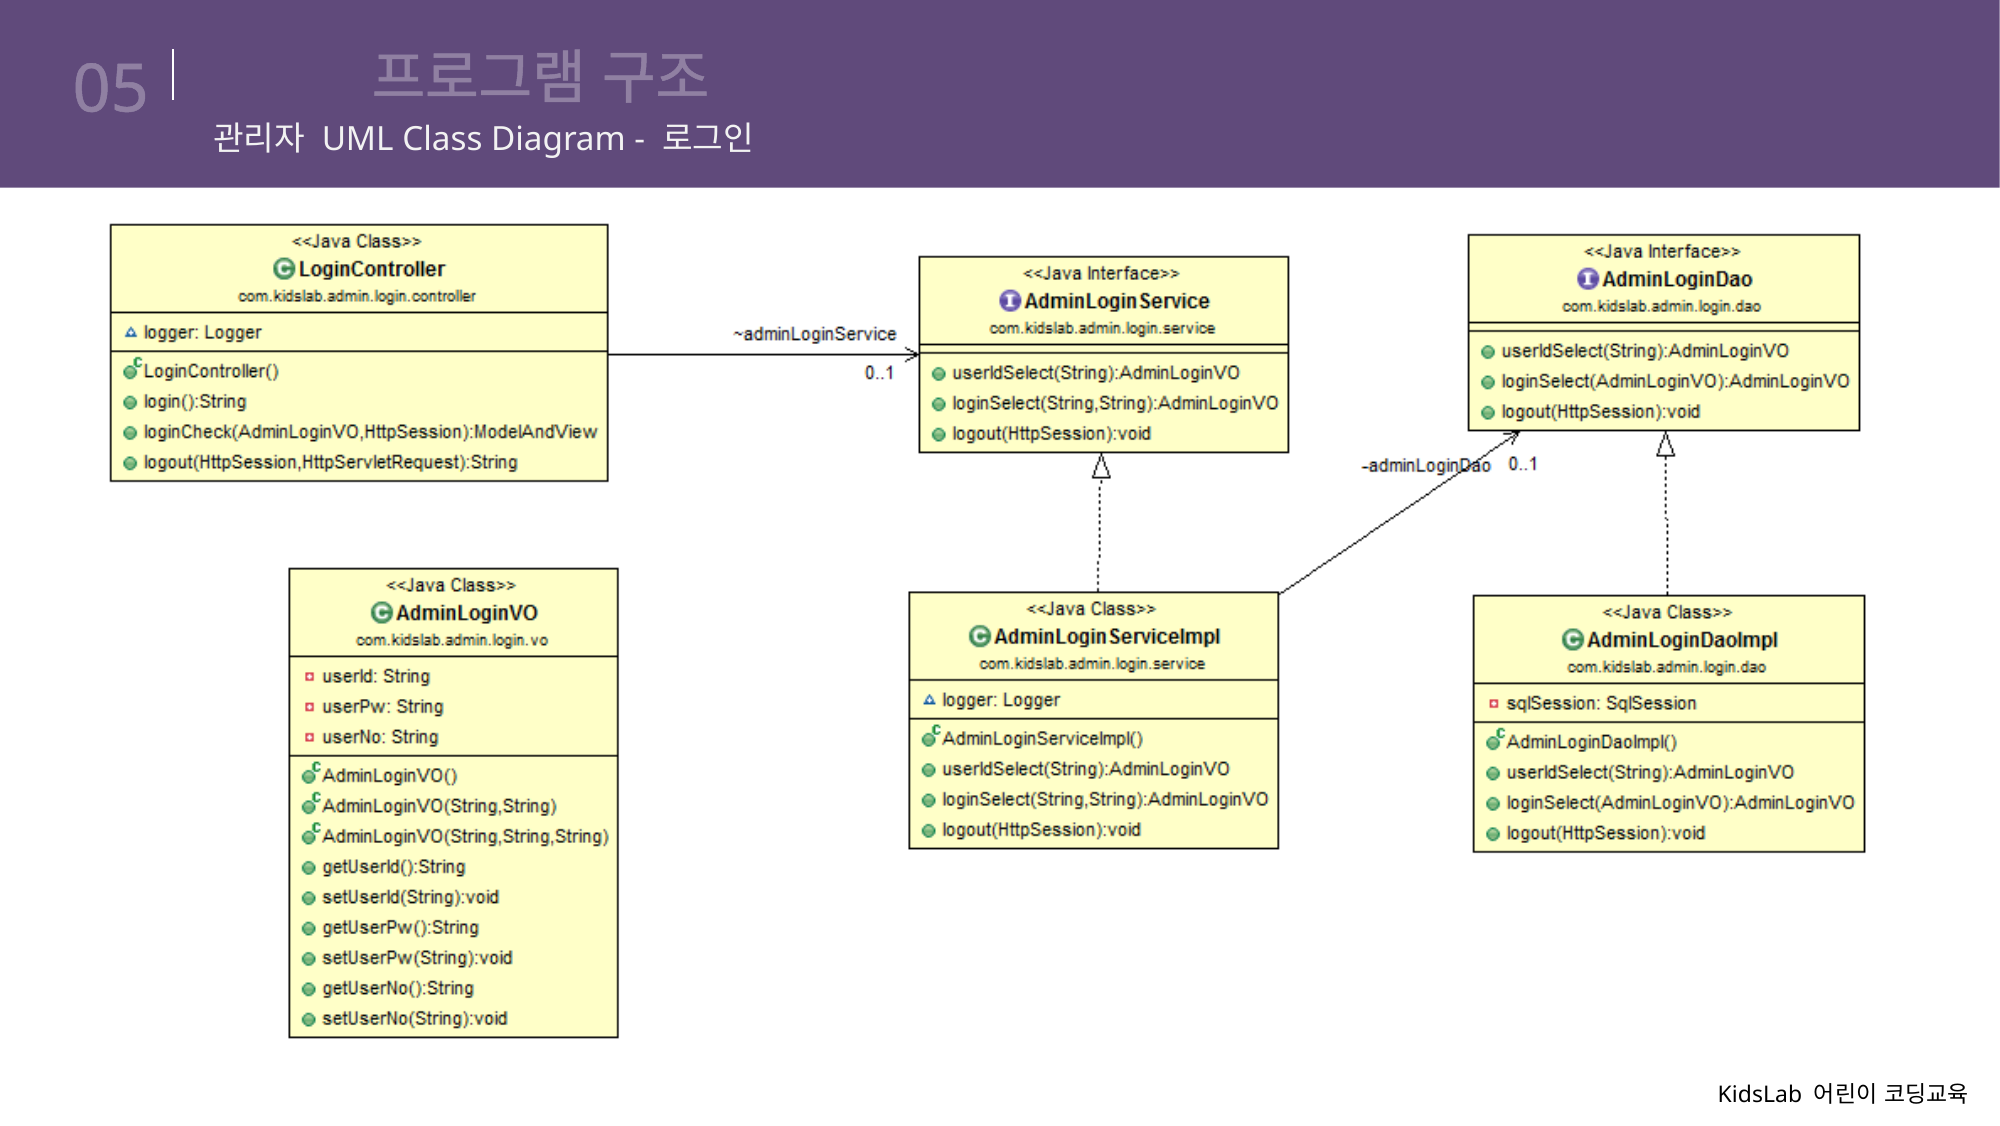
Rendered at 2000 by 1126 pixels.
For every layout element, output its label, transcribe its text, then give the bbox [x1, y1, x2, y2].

title 프로그램 구조 [198, 35, 883, 114]
picture [85, 199, 1923, 1079]
list 관리자 UML Class Diagram - 로그인 [198, 118, 883, 155]
list 05 [57, 37, 199, 116]
